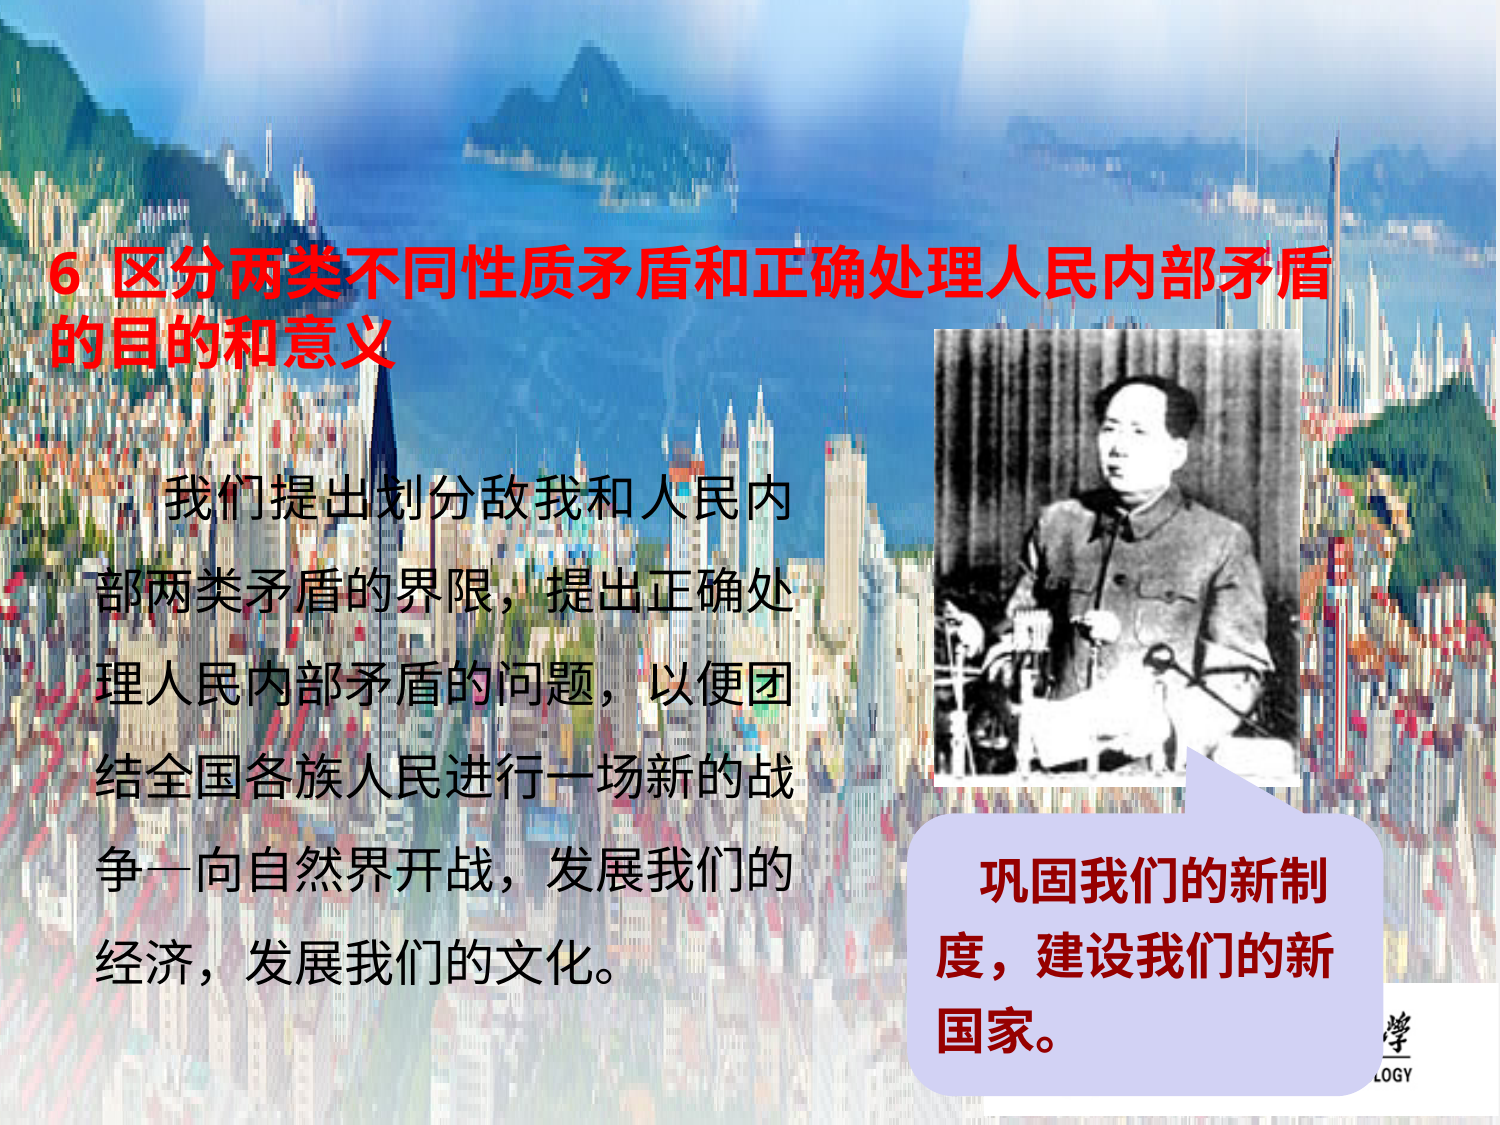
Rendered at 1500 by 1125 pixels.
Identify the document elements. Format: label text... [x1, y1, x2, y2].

title 6 区分两类不同性质矛盾和正确处理人民内部矛盾的目的和意义 [33, 195, 1384, 384]
picture [0, 0, 1500, 1125]
text_box 巩固我们的新制度，建设我们的新国家。 [907, 787, 1384, 1097]
text_box 我们提出划分敌我和人民内部两类矛盾的界限，提出正确处理人民内部矛盾的问题，以便团结全国各族人民进行一场新的战争—向自然界开战，发展我们的经济，发展我们的文化。 [51, 397, 934, 979]
